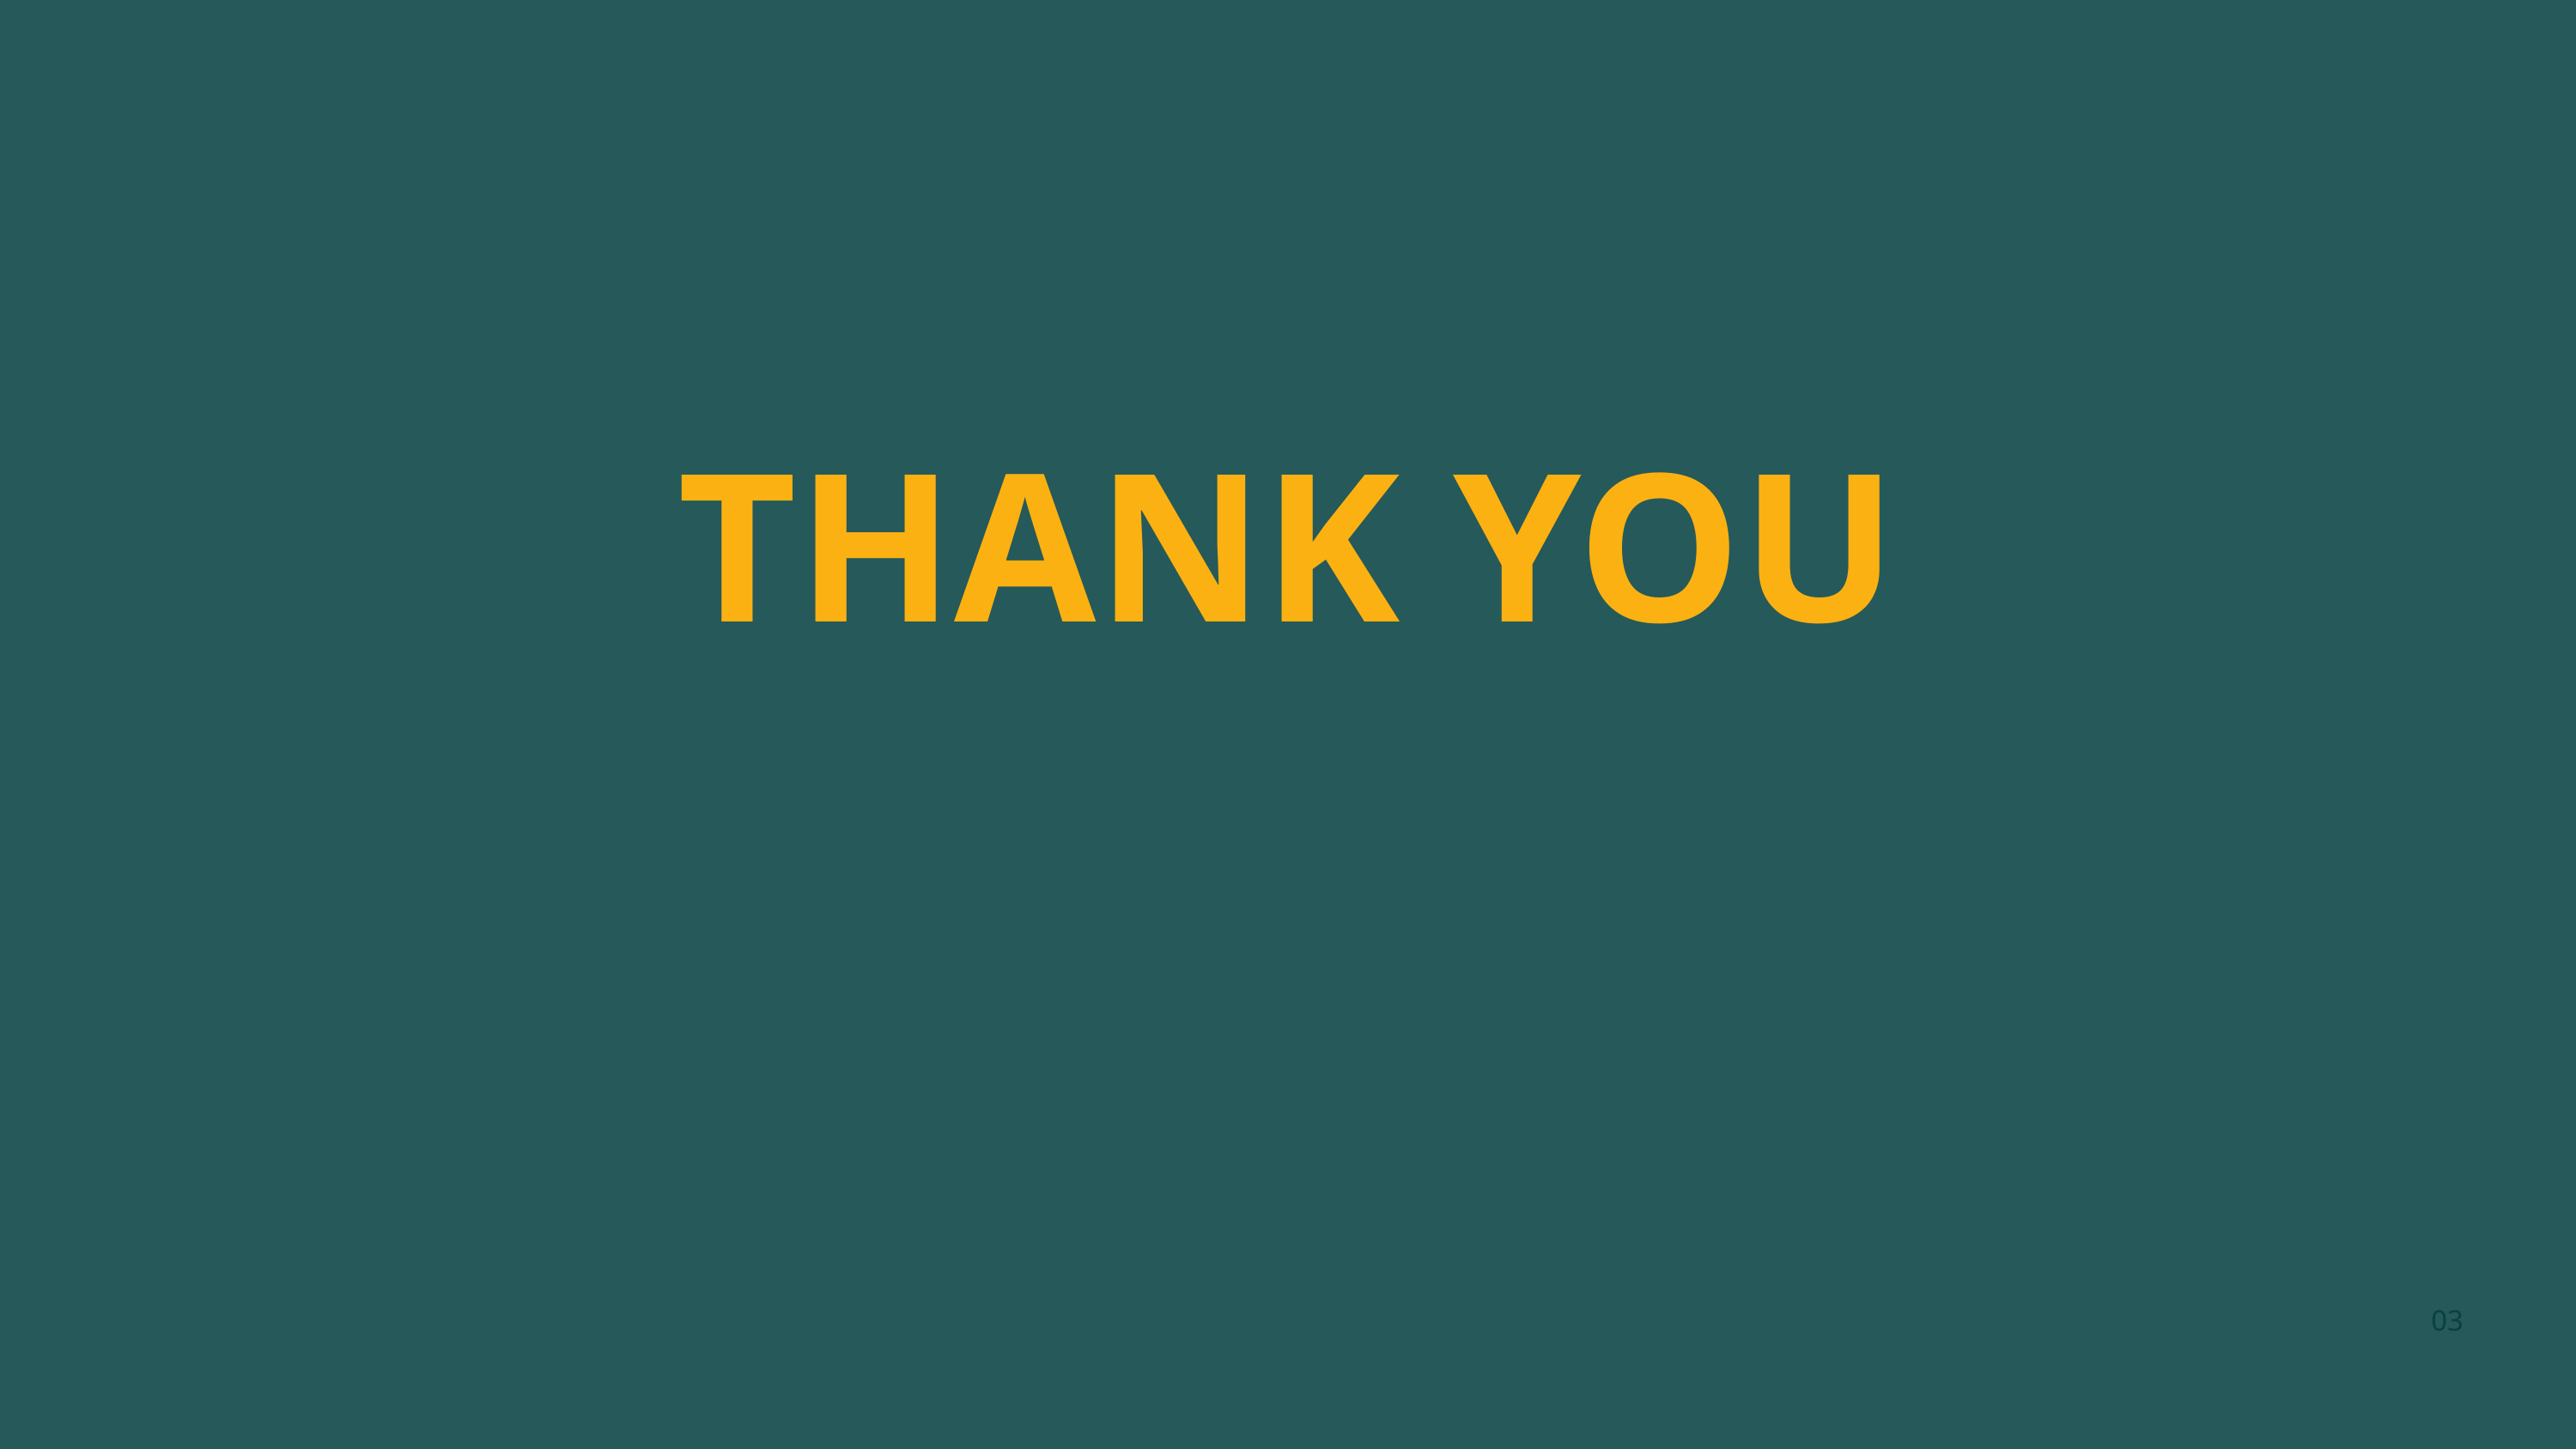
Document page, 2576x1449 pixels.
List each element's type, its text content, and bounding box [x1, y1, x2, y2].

text_box THANK YOU [580, 524, 1996, 664]
text_box 03 [2431, 1296, 2482, 1337]
text_box [1383, 356, 1516, 520]
